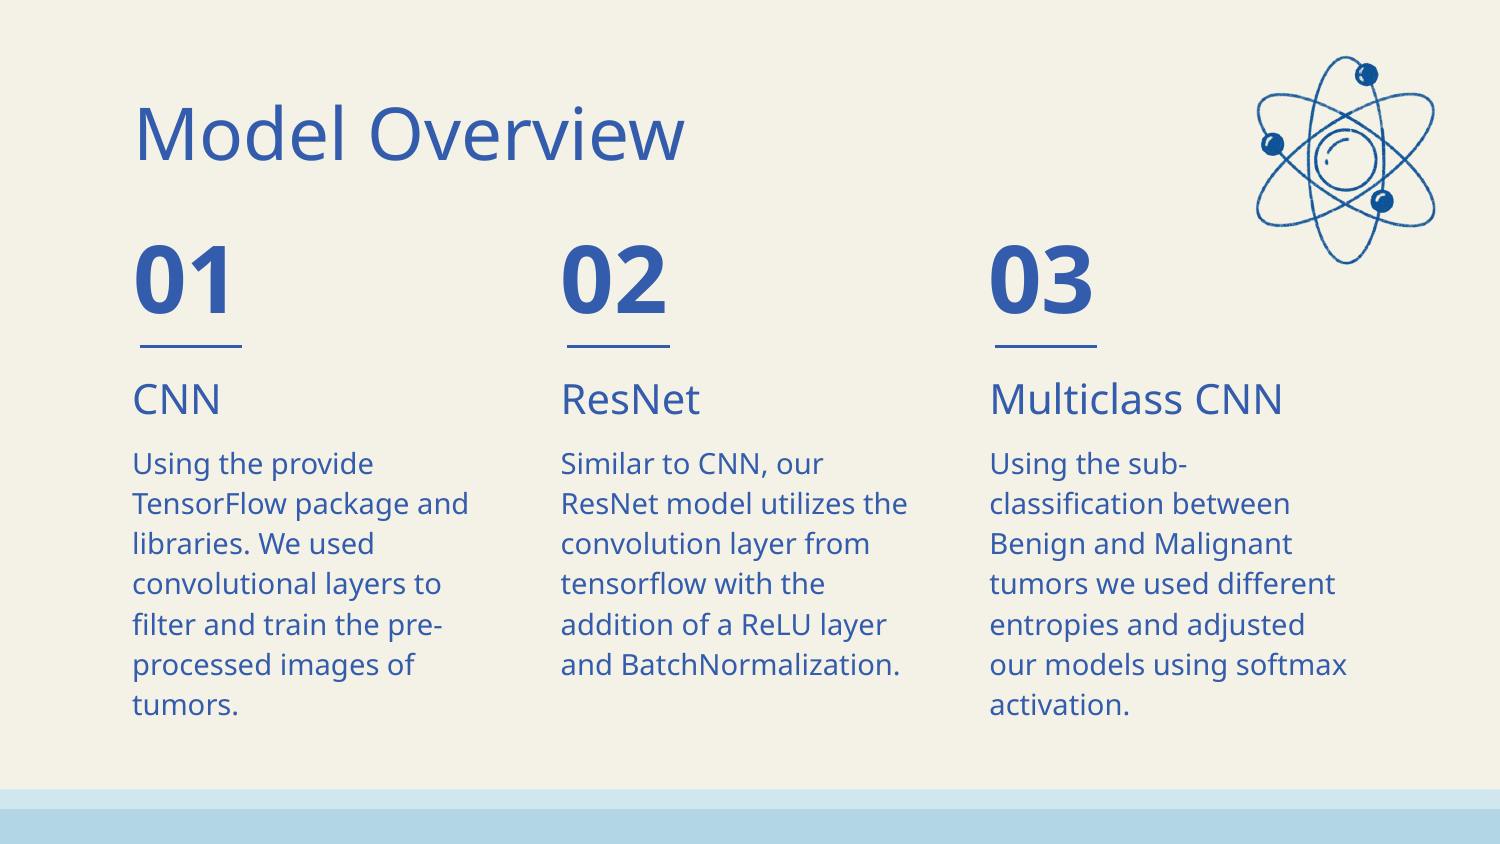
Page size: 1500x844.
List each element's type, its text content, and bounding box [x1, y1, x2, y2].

title 01 [118, 204, 266, 331]
subtitle Multiclass CNN [974, 368, 1367, 439]
title 02 [545, 204, 694, 331]
title 03 [973, 204, 1121, 331]
subtitle CNN [116, 368, 510, 439]
subtitle Using the sub-classification between Benign and Malignant tumors we used different entropies and adjusted our models using softmax activation. [974, 439, 1367, 741]
subtitle ResNet [545, 368, 939, 439]
subtitle Using the provide TensorFlow package and libraries. We used convolutional layers to filter and train the pre-processed images of tumors. [116, 439, 510, 741]
subtitle Similar to CNN, our ResNet model utilizes the convolution layer from tensorflow with the addition of a ReLU layer and BatchNormalization. [545, 439, 939, 741]
title Model Overview [118, 72, 1250, 167]
picture [1255, 55, 1436, 265]
